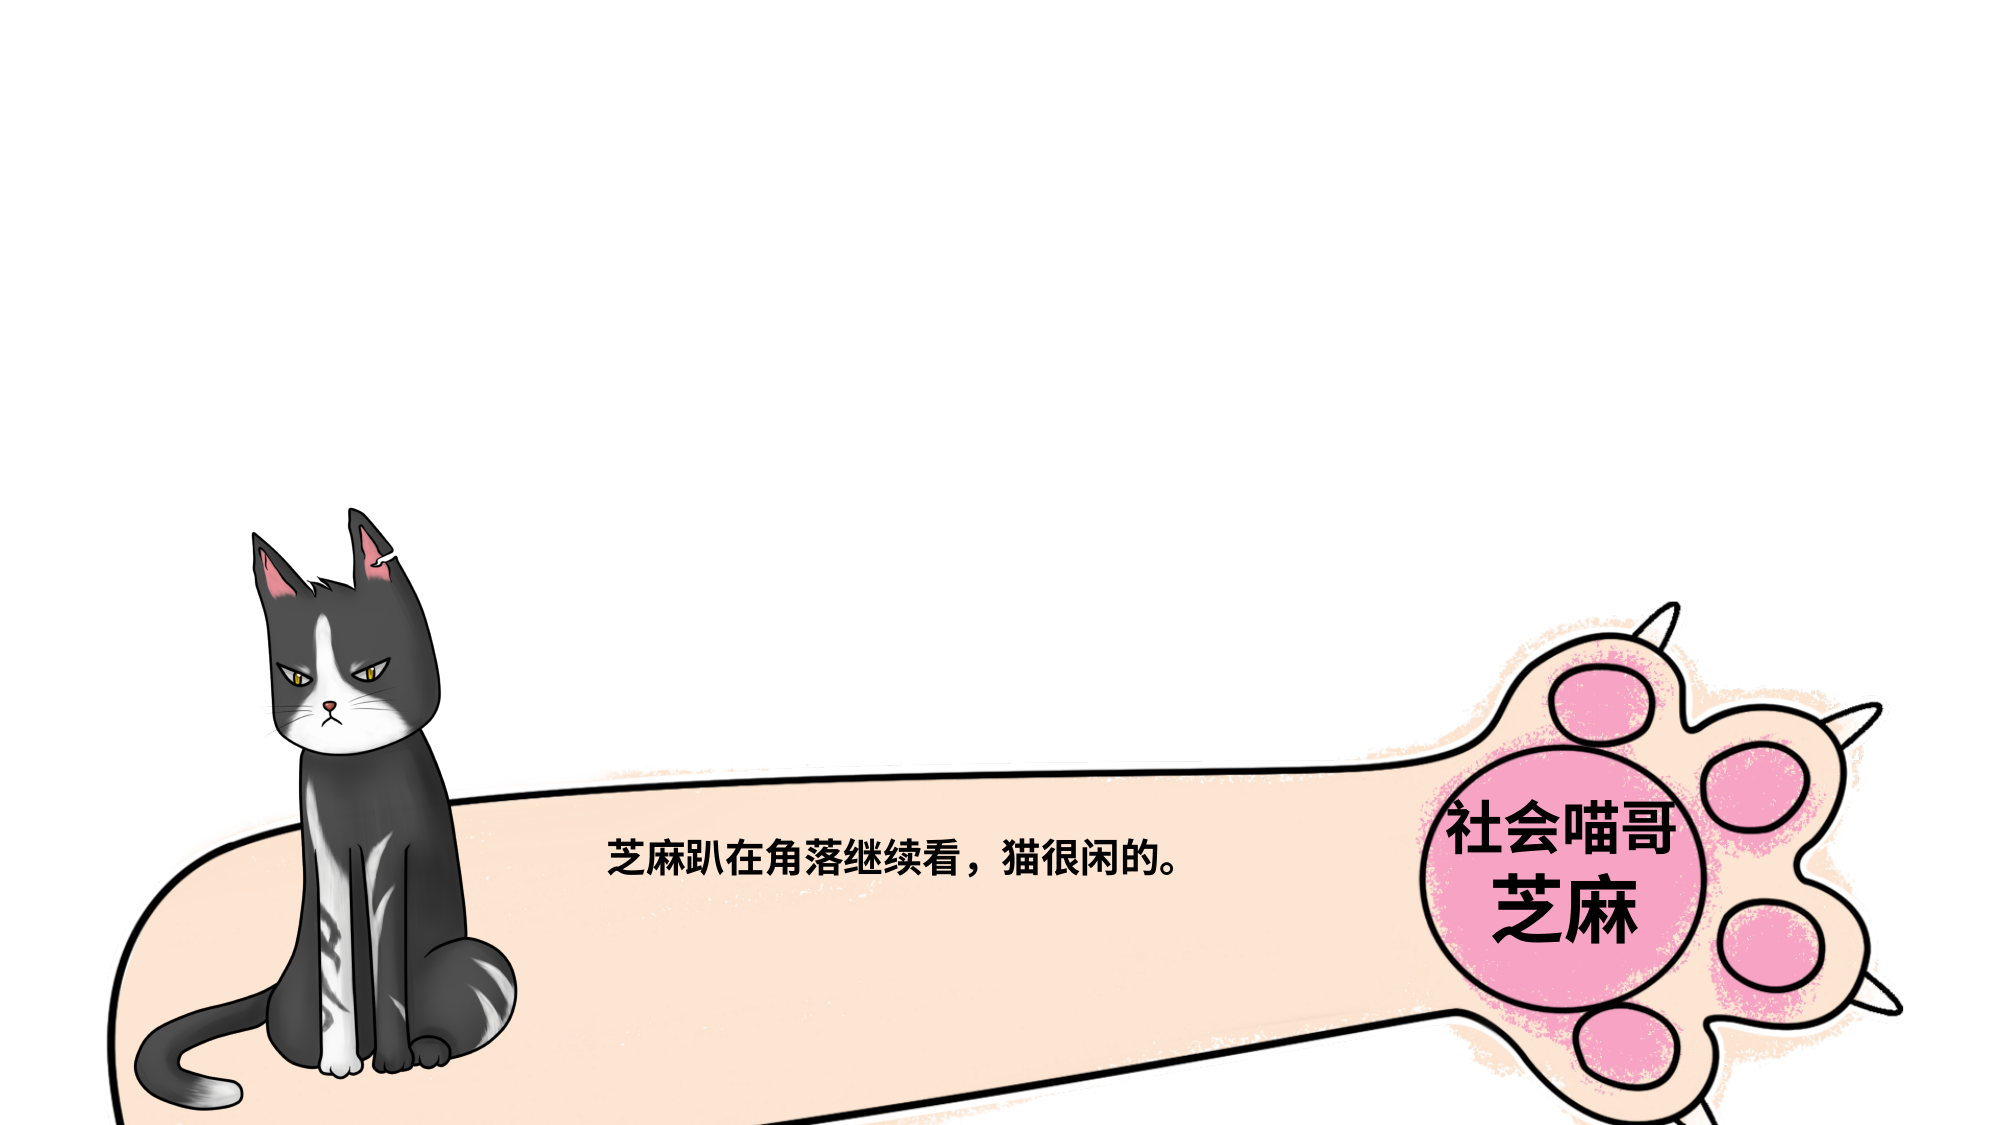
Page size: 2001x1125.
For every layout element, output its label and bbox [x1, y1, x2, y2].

text_box [0, 469, 2000, 1125]
